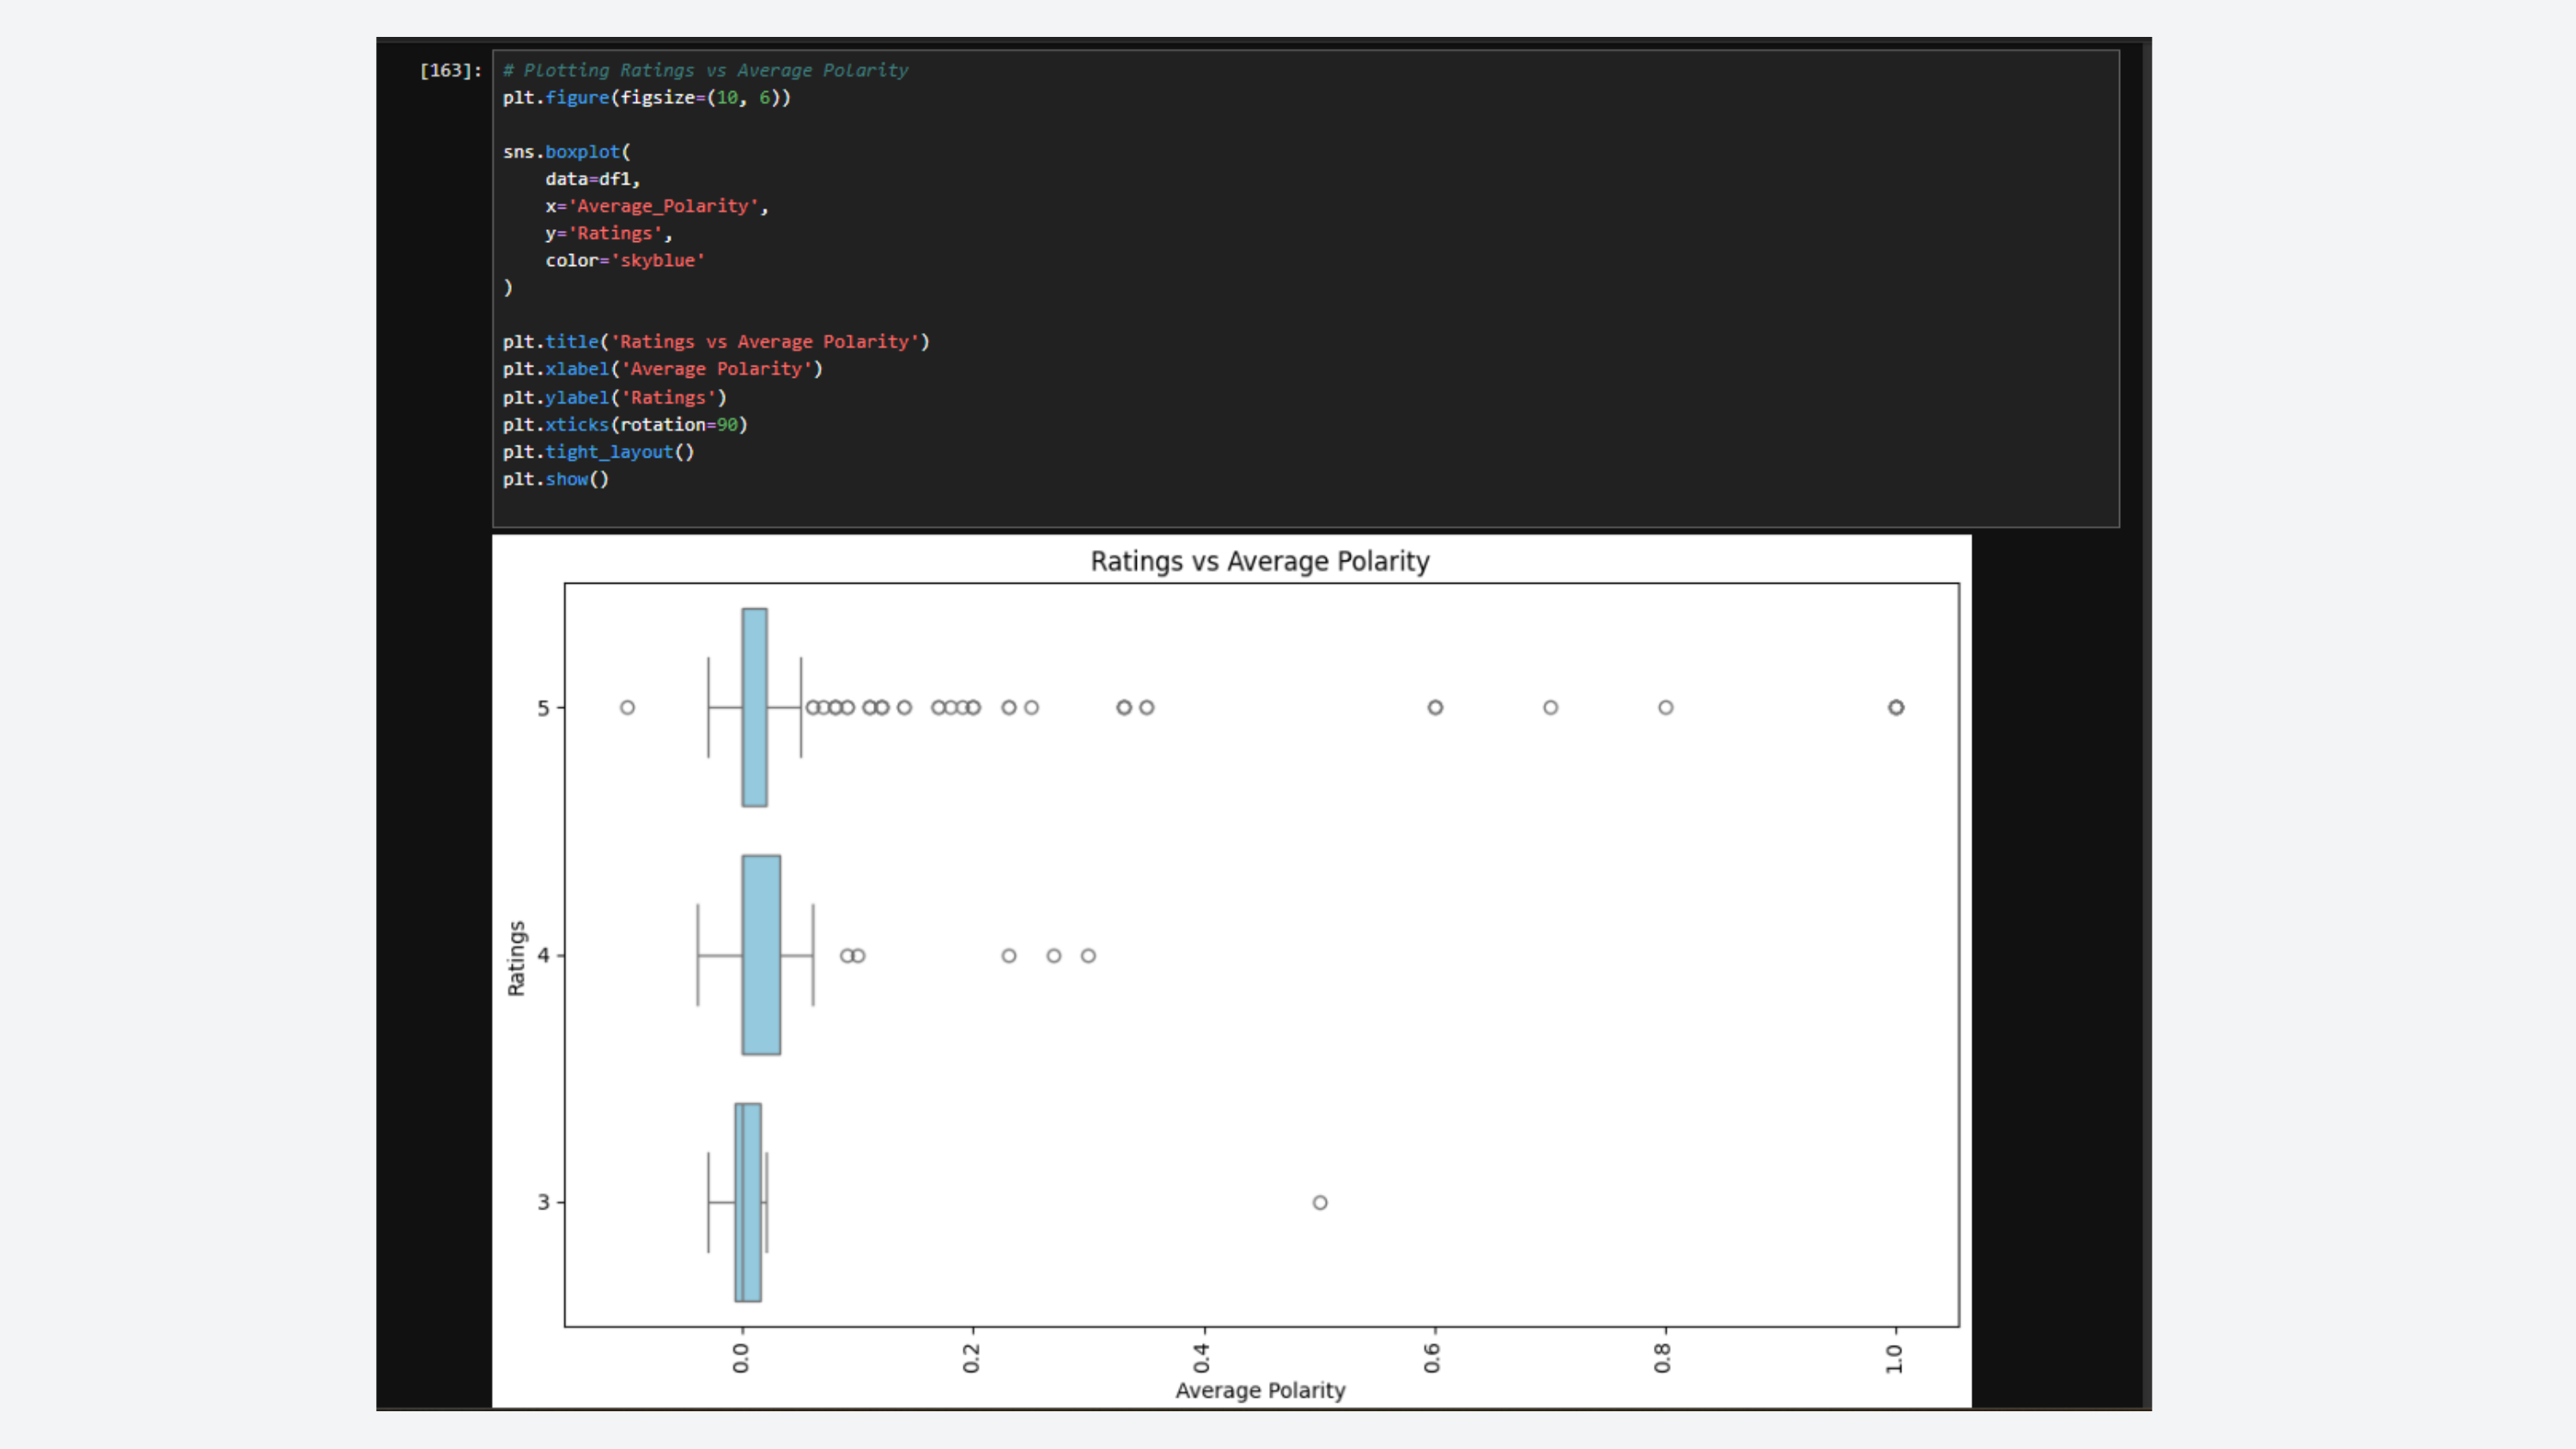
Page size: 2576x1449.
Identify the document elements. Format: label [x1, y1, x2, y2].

text_box [376, 37, 2153, 1411]
